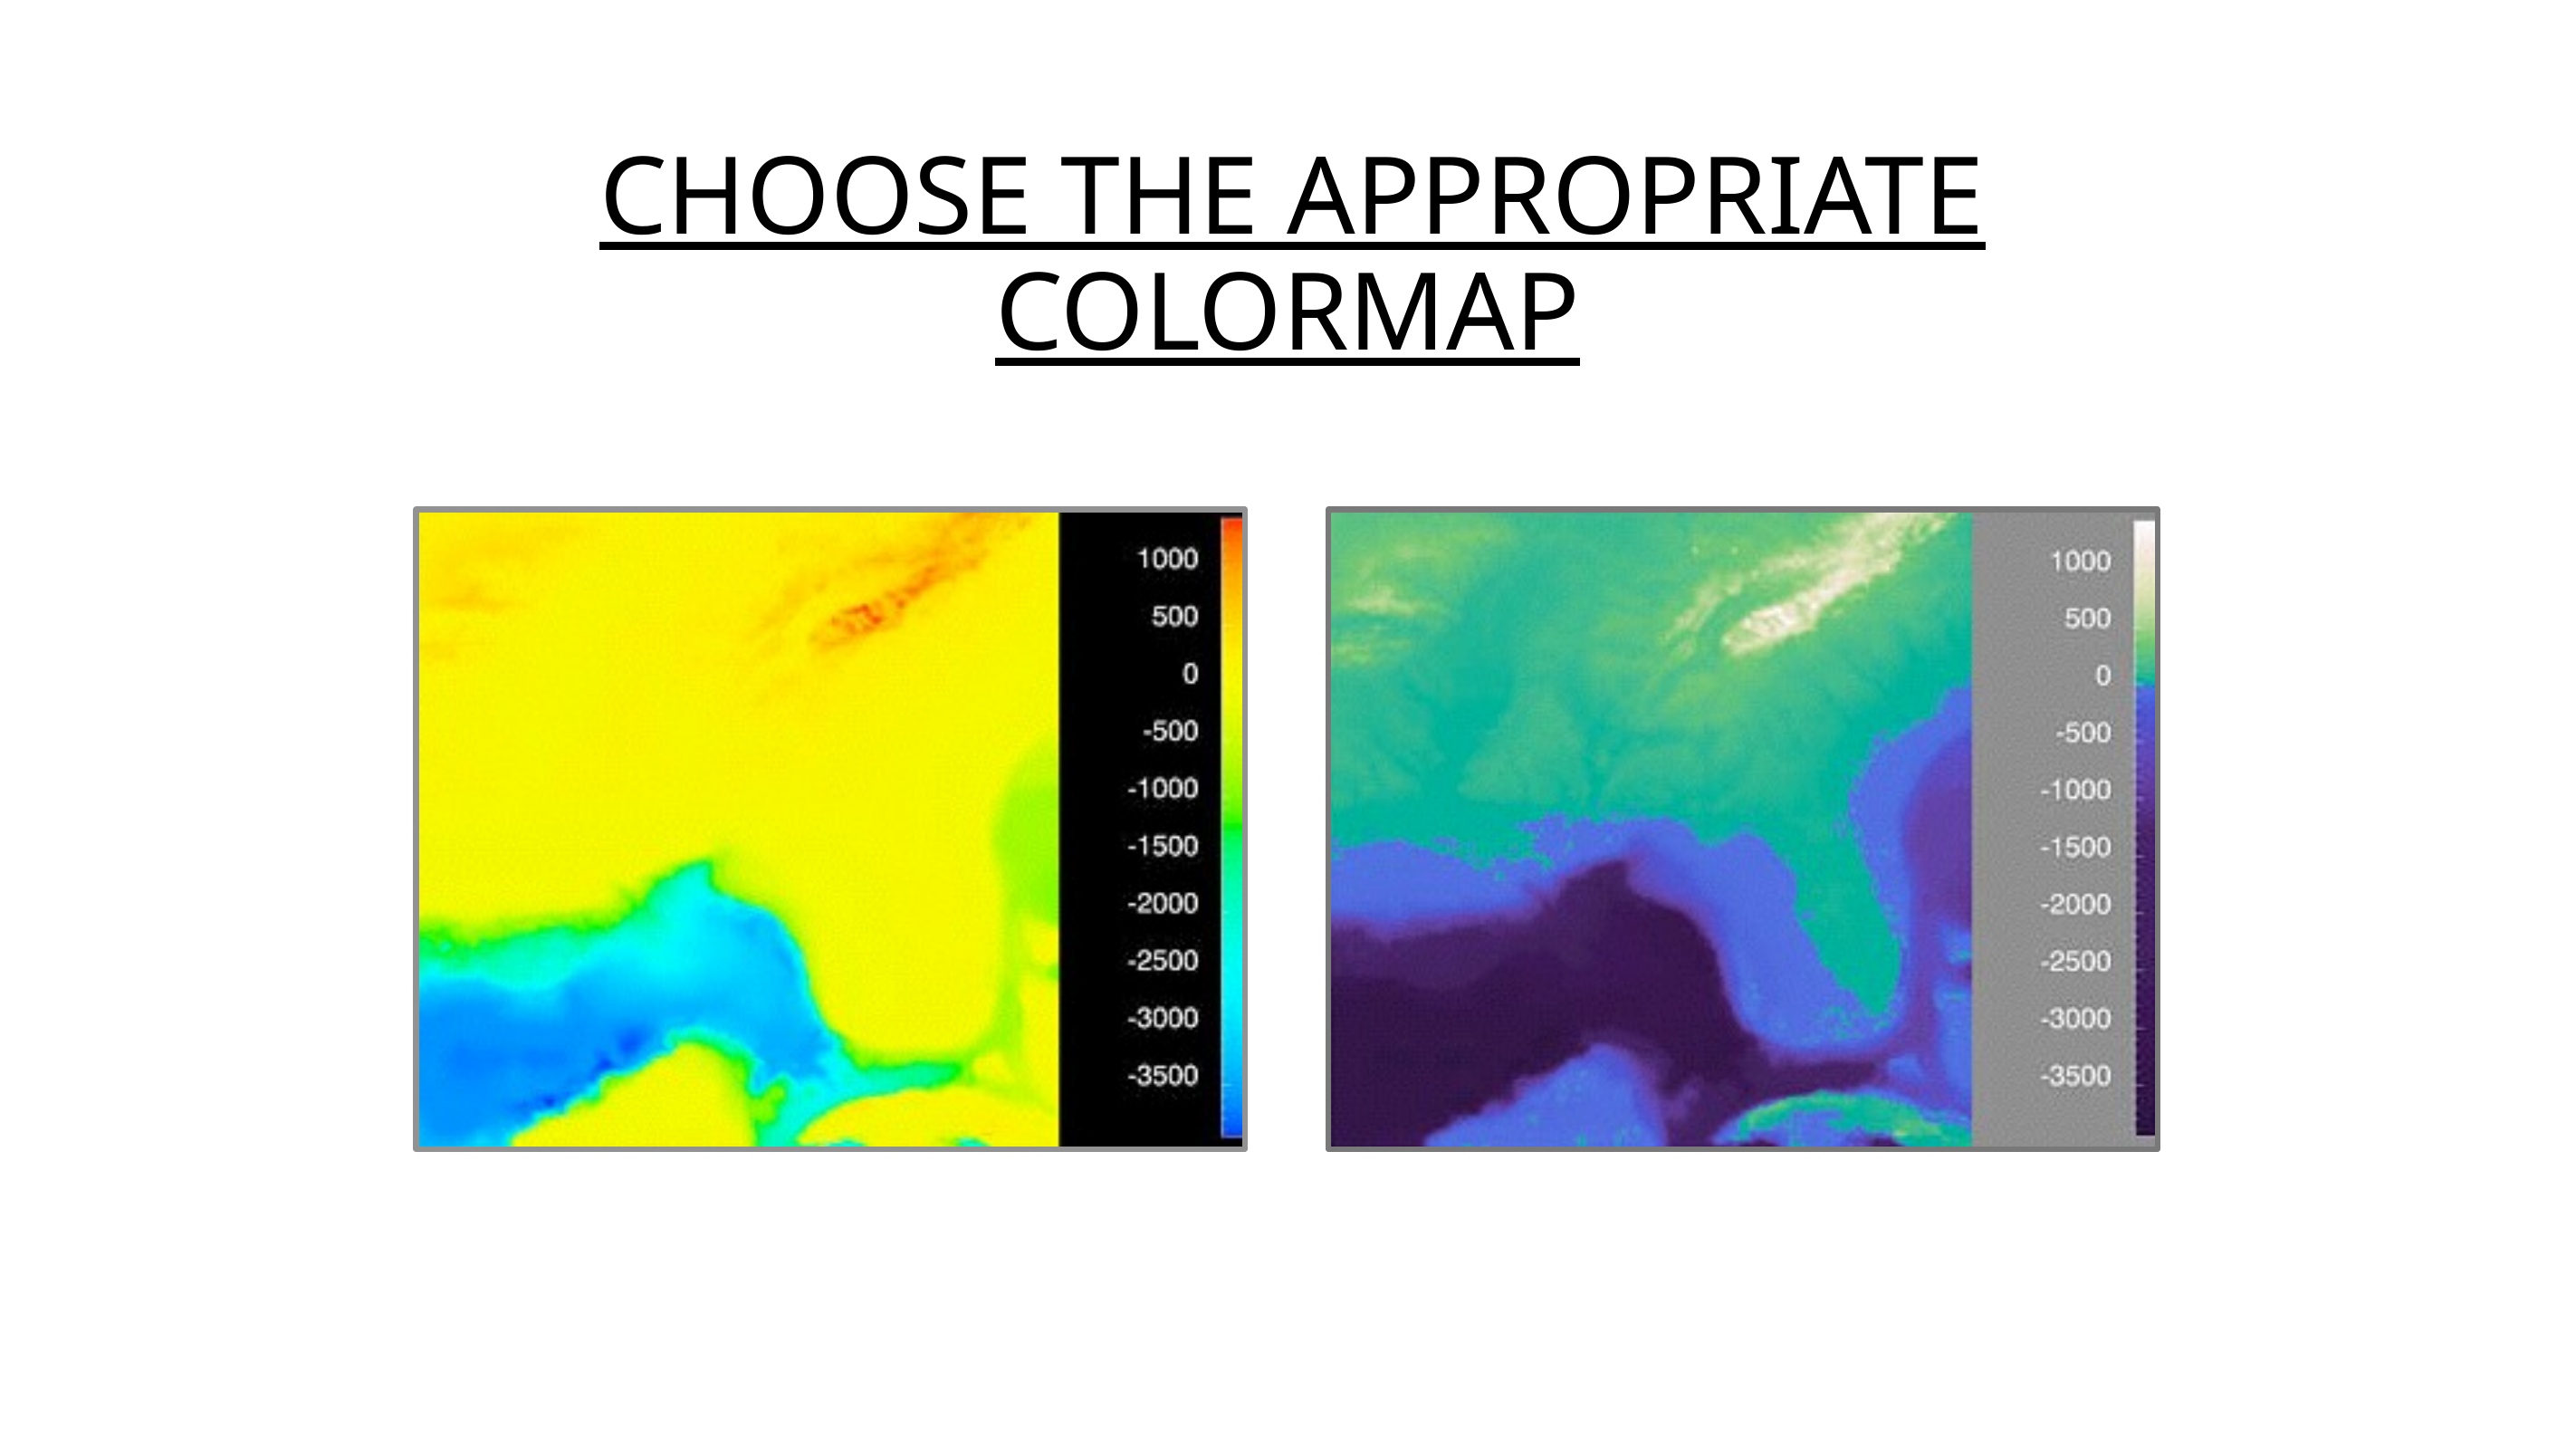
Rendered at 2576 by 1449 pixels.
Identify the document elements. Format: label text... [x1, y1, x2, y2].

list choose the appropriate colormap [337, 175, 2239, 340]
text_box [1328, 509, 2158, 1149]
text_box [416, 509, 1246, 1149]
